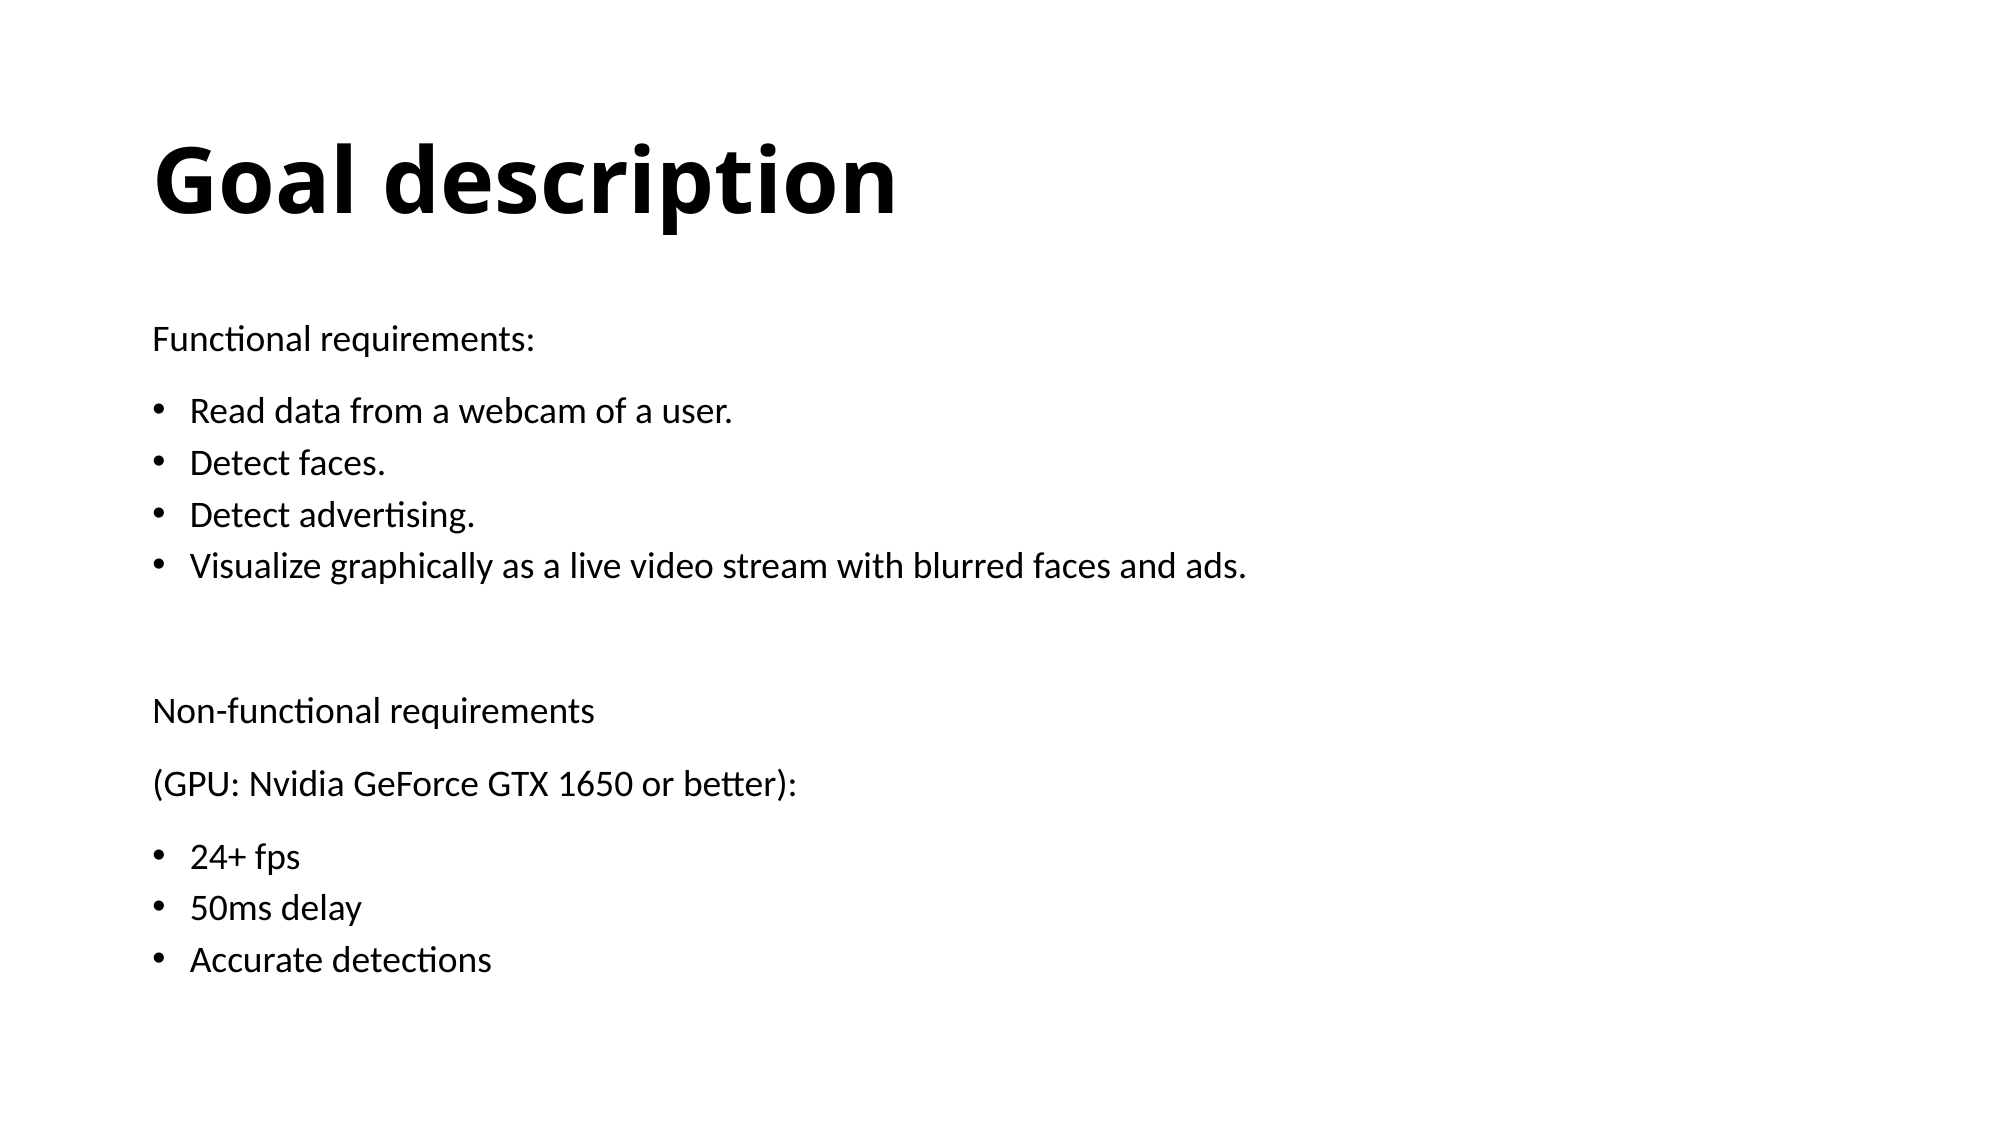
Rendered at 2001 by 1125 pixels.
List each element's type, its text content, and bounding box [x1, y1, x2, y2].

title Goal description [137, 59, 1863, 278]
list Functional requirements: Read data from a webcam of a user. Detect faces. Detect advertising. Visualize graphically as a live video stream with blurred faces and ads. Non-functional requirements (GPU: Nvidia GeForce GTX 1650 or better): 24+ fps 50ms delay Accurate detections [137, 299, 1863, 1014]
